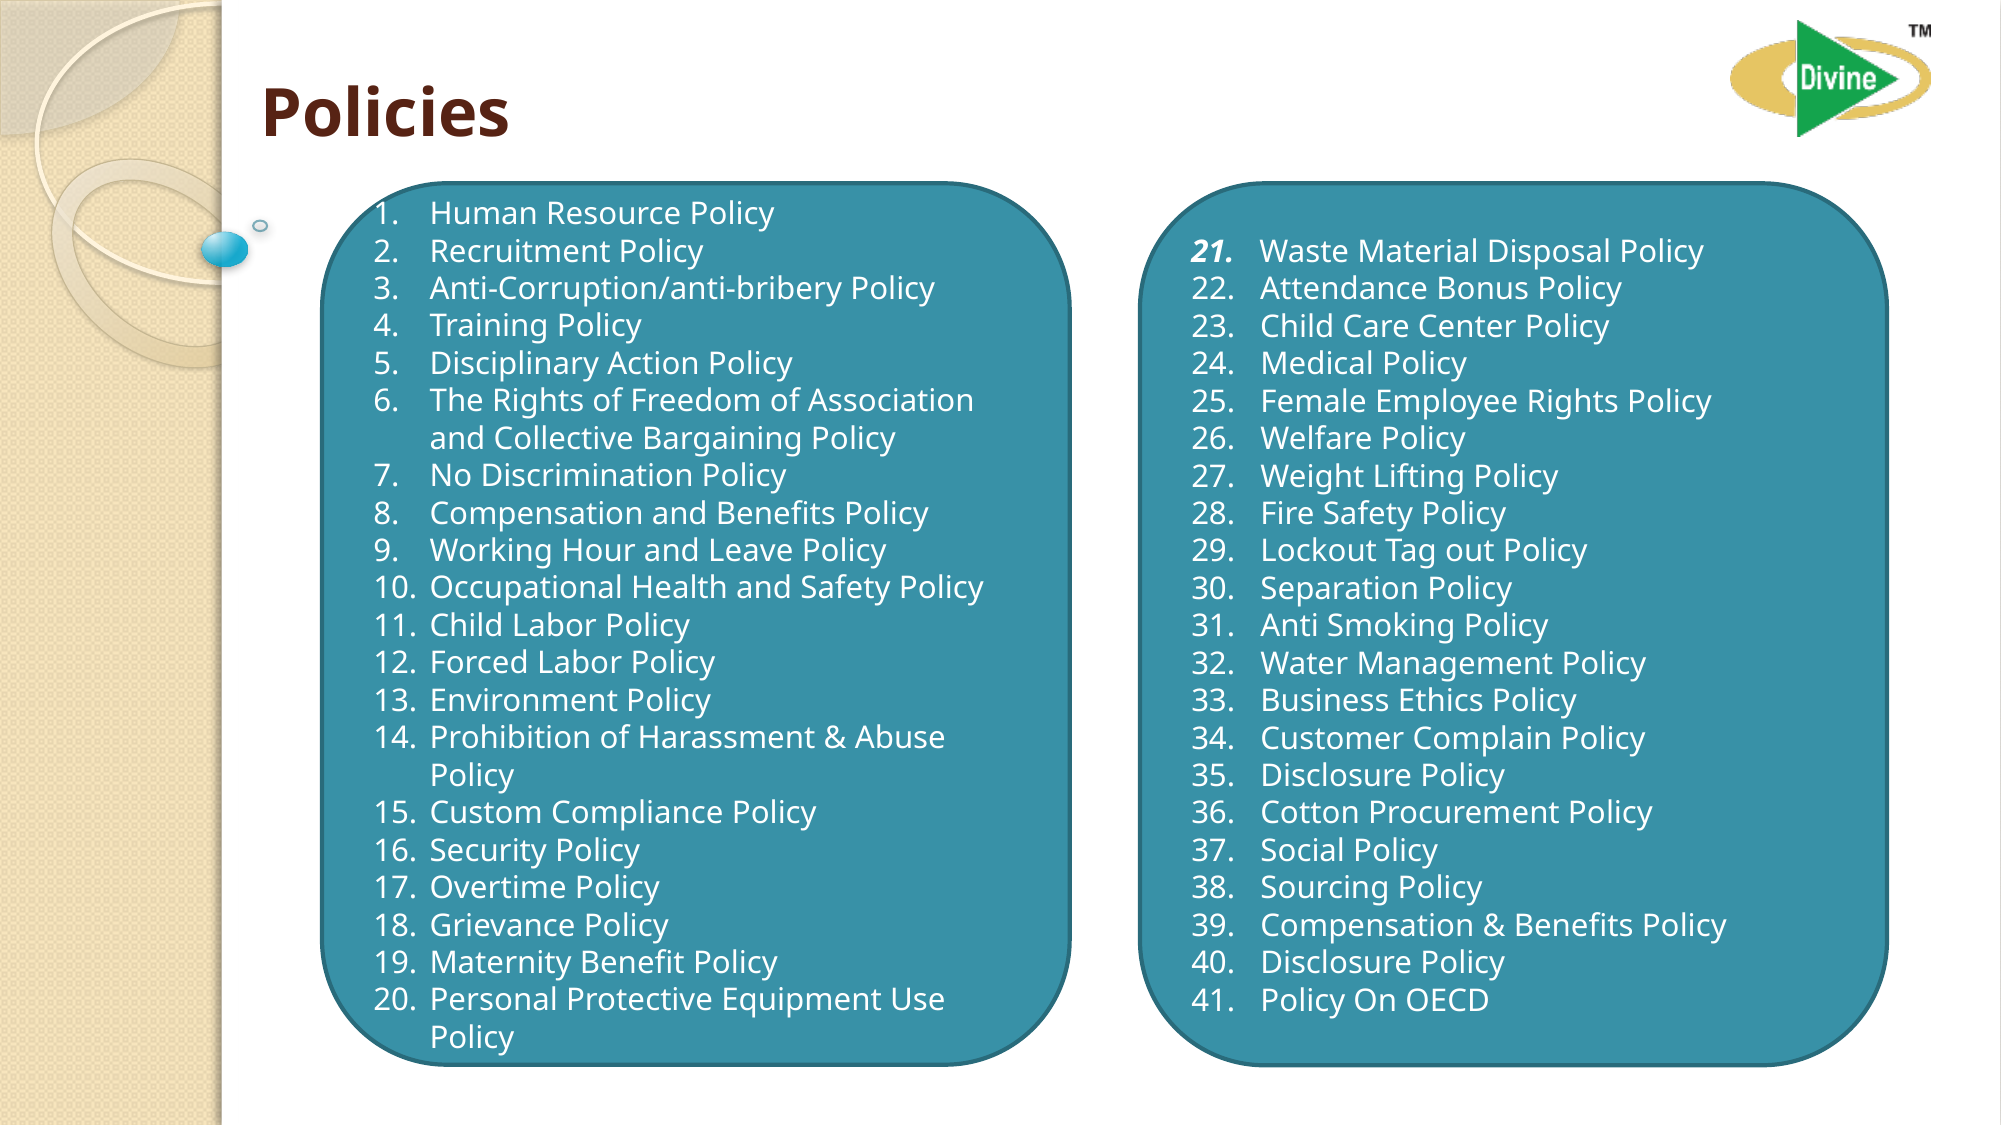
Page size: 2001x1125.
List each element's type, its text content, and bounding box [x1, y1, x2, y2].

picture [1730, 20, 1931, 138]
title Policies [245, 68, 1731, 237]
text_box Human Resource Policy Recruitment Policy Anti-Corruption/anti-bribery Policy Training Policy Disciplinary Action Policy The Rights of Freedom of Association and Collective Bargaining Policy No Discrimination Policy Compensation and Benefits Policy Working Hour and Leave Policy Occupational Health and Safety Policy Child Labor Policy Forced Labor Policy Environment Policy Prohibition of Harassment & Abuse Policy Custom Compliance Policy Security Policy Overtime Policy Grievance Policy Maternity Benefit Policy Personal Protective Equipment Use Policy [319, 181, 1072, 1067]
text_box 21. Waste Material Disposal Policy 22. Attendance Bonus Policy 23. Child Care Center Policy Medical Policy Female Employee Rights Policy Welfare Policy Weight Lifting Policy Fire Safety Policy Lockout Tag out Policy Separation Policy Anti Smoking Policy Water Management Policy Business Ethics Policy Customer Complain Policy Disclosure Policy Cotton Procurement Policy Social Policy Sourcing Policy Compensation & Benefits Policy Disclosure Policy Policy On OECD [1137, 181, 1890, 1068]
